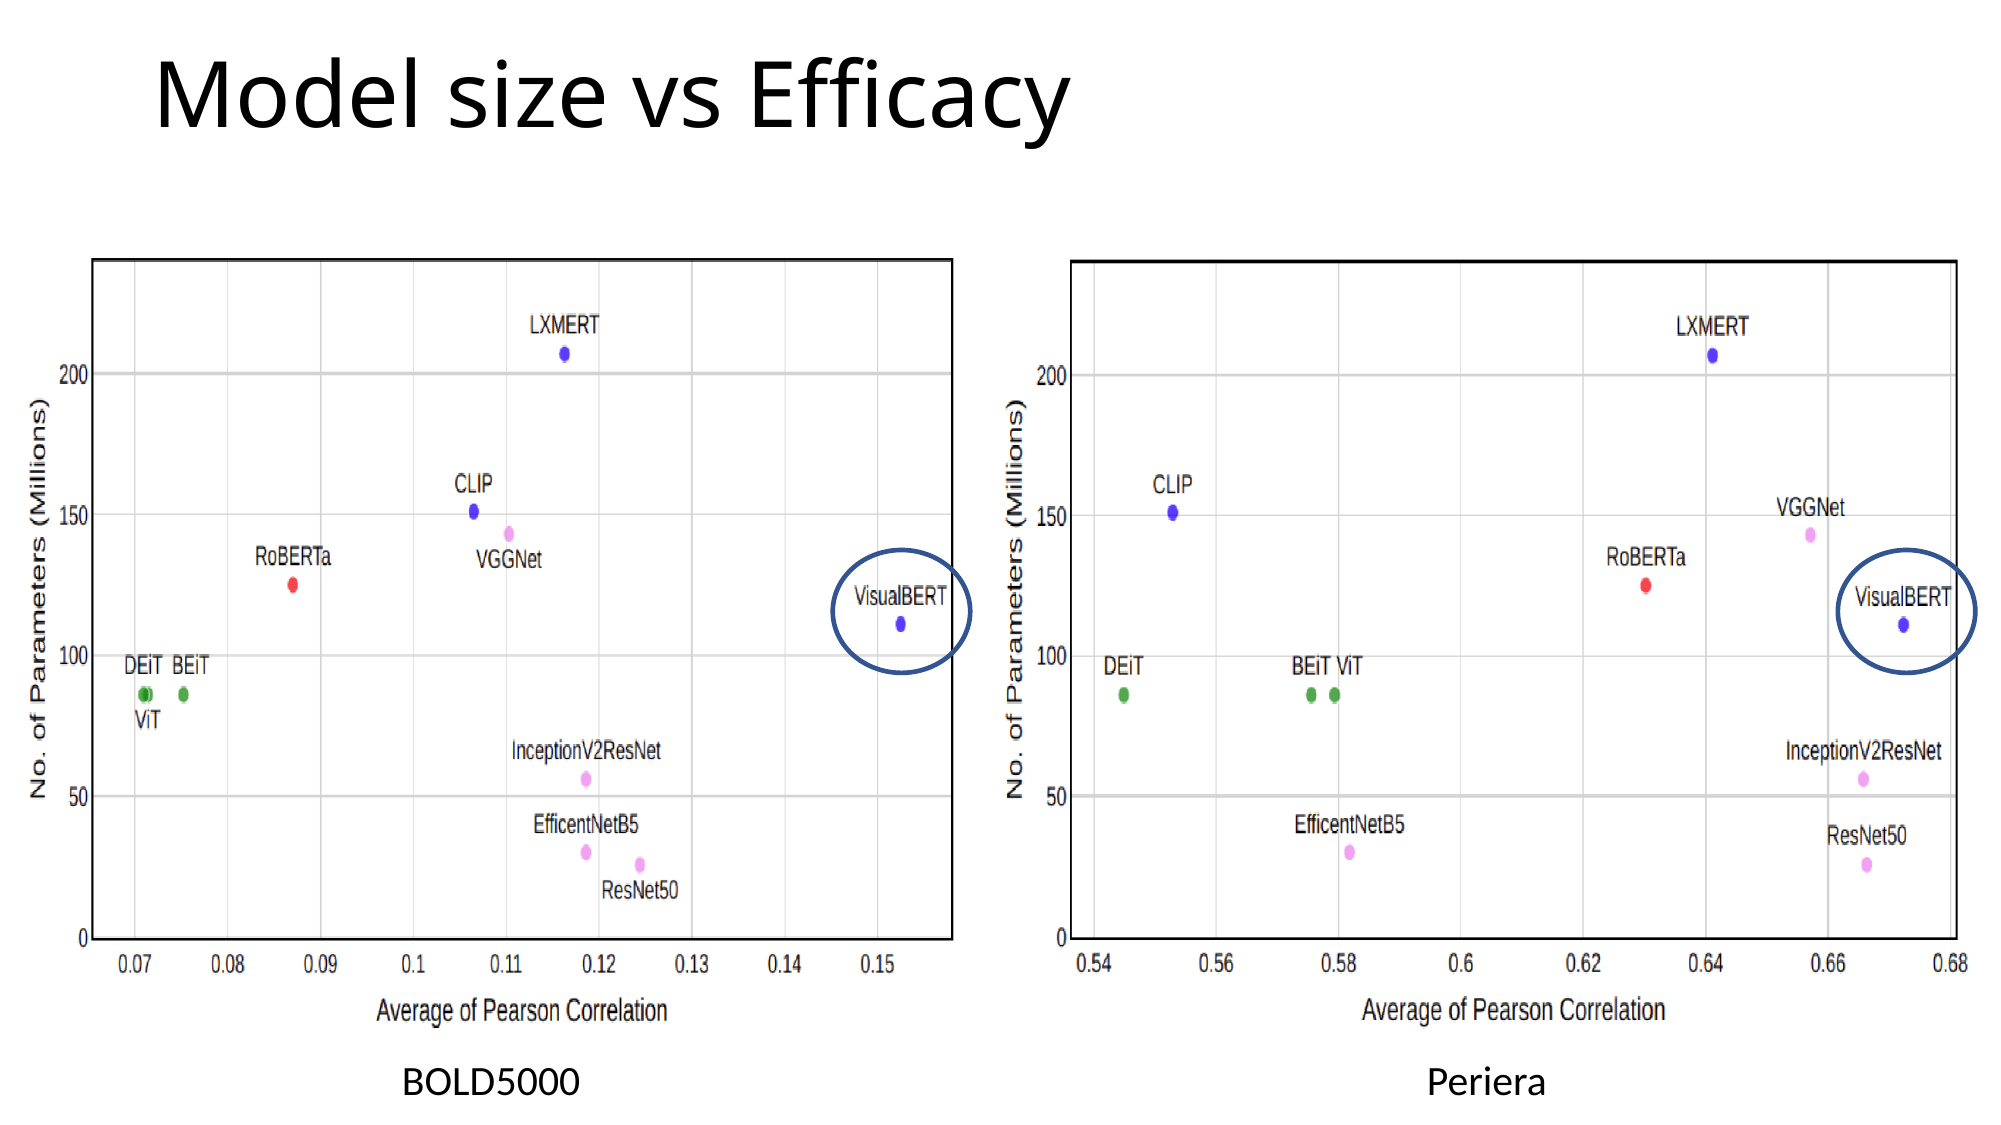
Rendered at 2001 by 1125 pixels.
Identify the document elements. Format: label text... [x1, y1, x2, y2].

text_box [957, 573, 972, 650]
text_box BOLD5000 [338, 1046, 644, 1112]
title Model size vs Efficacy [137, 36, 1863, 160]
text_box Periera [1334, 1047, 1640, 1112]
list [26, 256, 957, 1028]
picture [999, 256, 1974, 1047]
